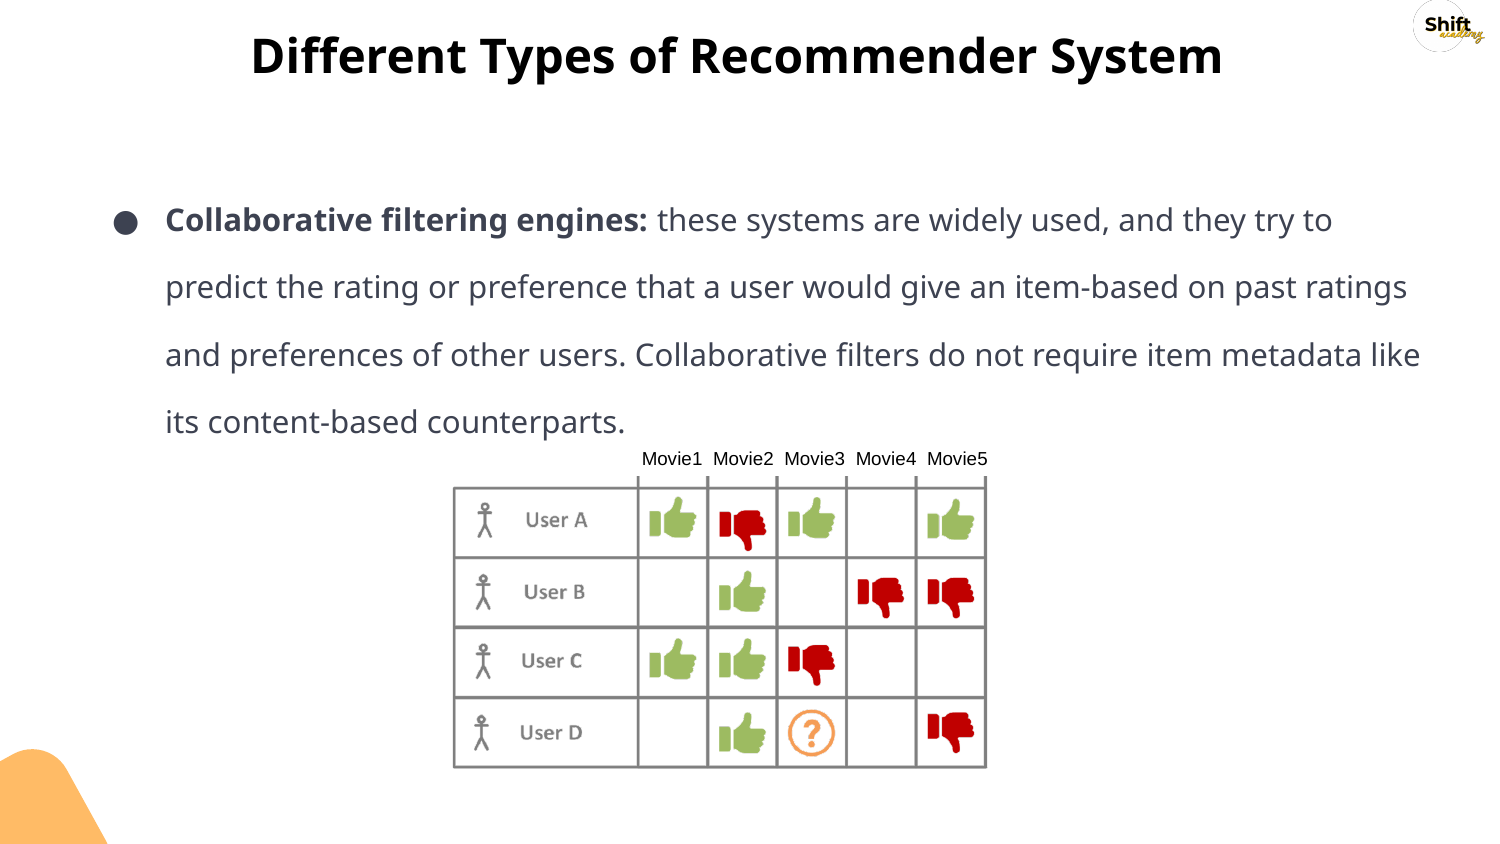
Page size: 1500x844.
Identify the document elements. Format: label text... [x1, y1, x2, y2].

text_box Collaborative filtering engines: these systems are widely used, and they try to predict the rating or preference that a user would give an item-based on past ratings and preferences of other users. Collaborative filters do not require item metadata like its content-based counterparts. [75, 155, 1447, 455]
picture [1413, 0, 1491, 52]
text_box Movie1 Movie2 Movie3 Movie4 Movie5 [626, 435, 1023, 481]
picture [452, 475, 992, 769]
text_box Different Types of Recommender System [16, 20, 1459, 135]
text_box [0, 749, 108, 844]
